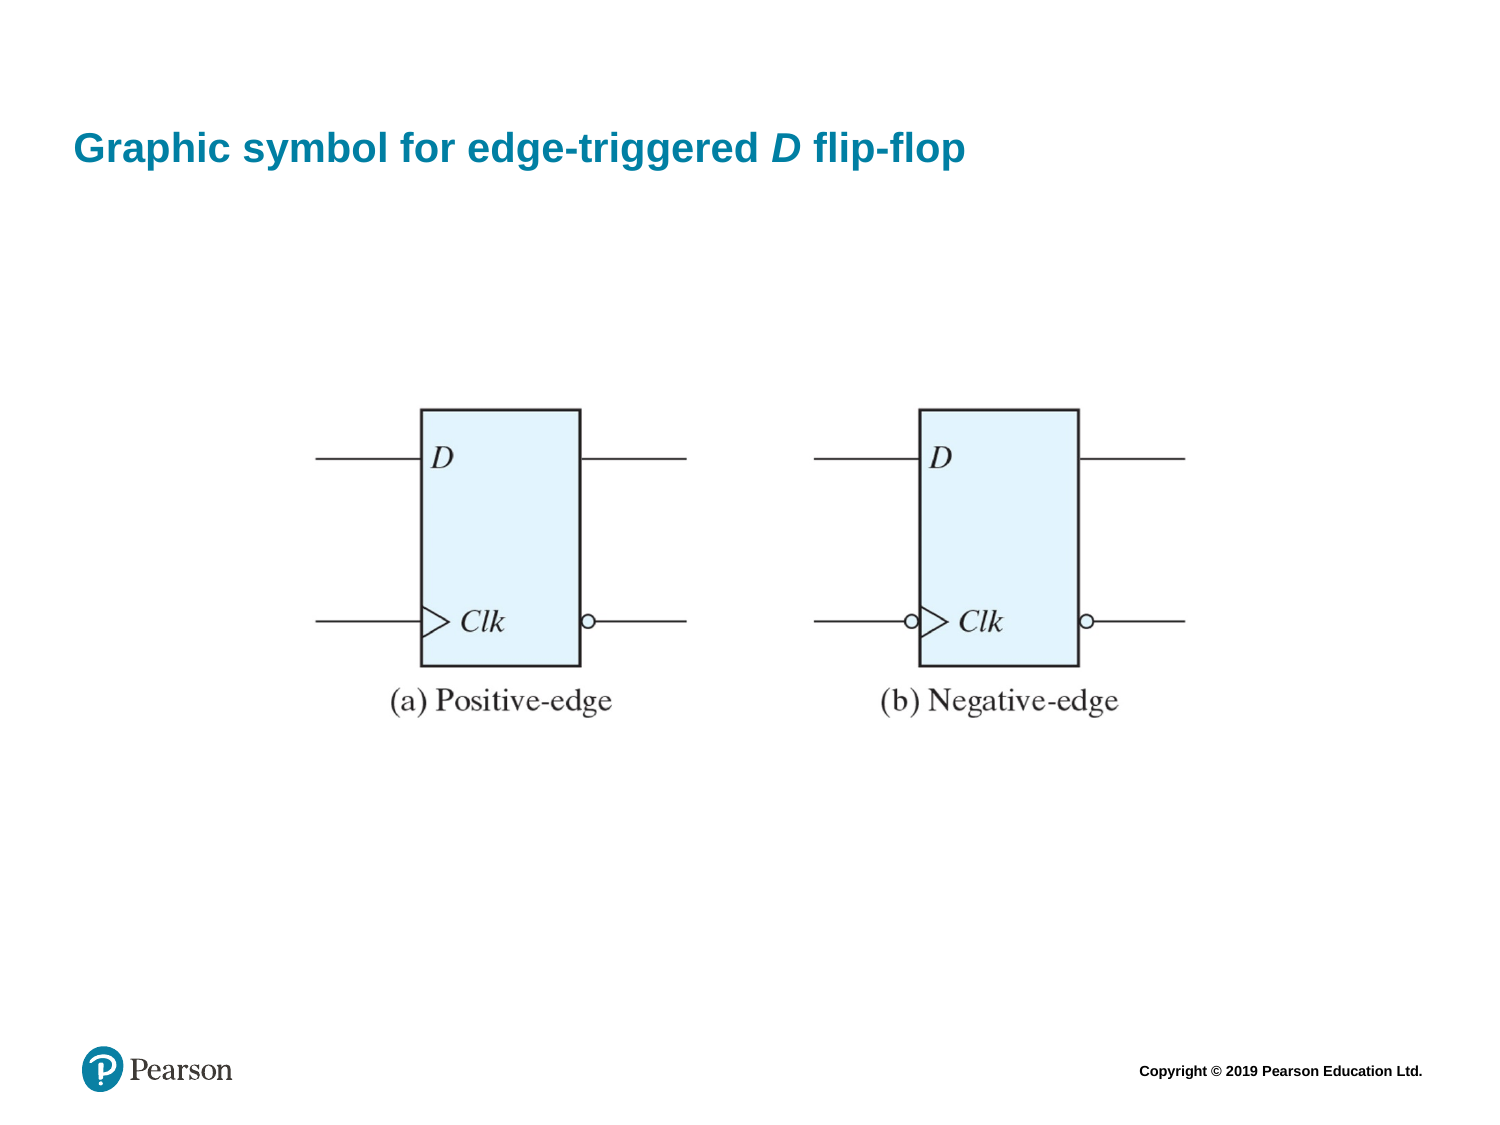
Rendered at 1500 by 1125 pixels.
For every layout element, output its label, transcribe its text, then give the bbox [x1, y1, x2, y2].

title Graphic symbol for edge-triggered D flip-flop [73, 70, 1450, 188]
picture [312, 405, 1188, 720]
